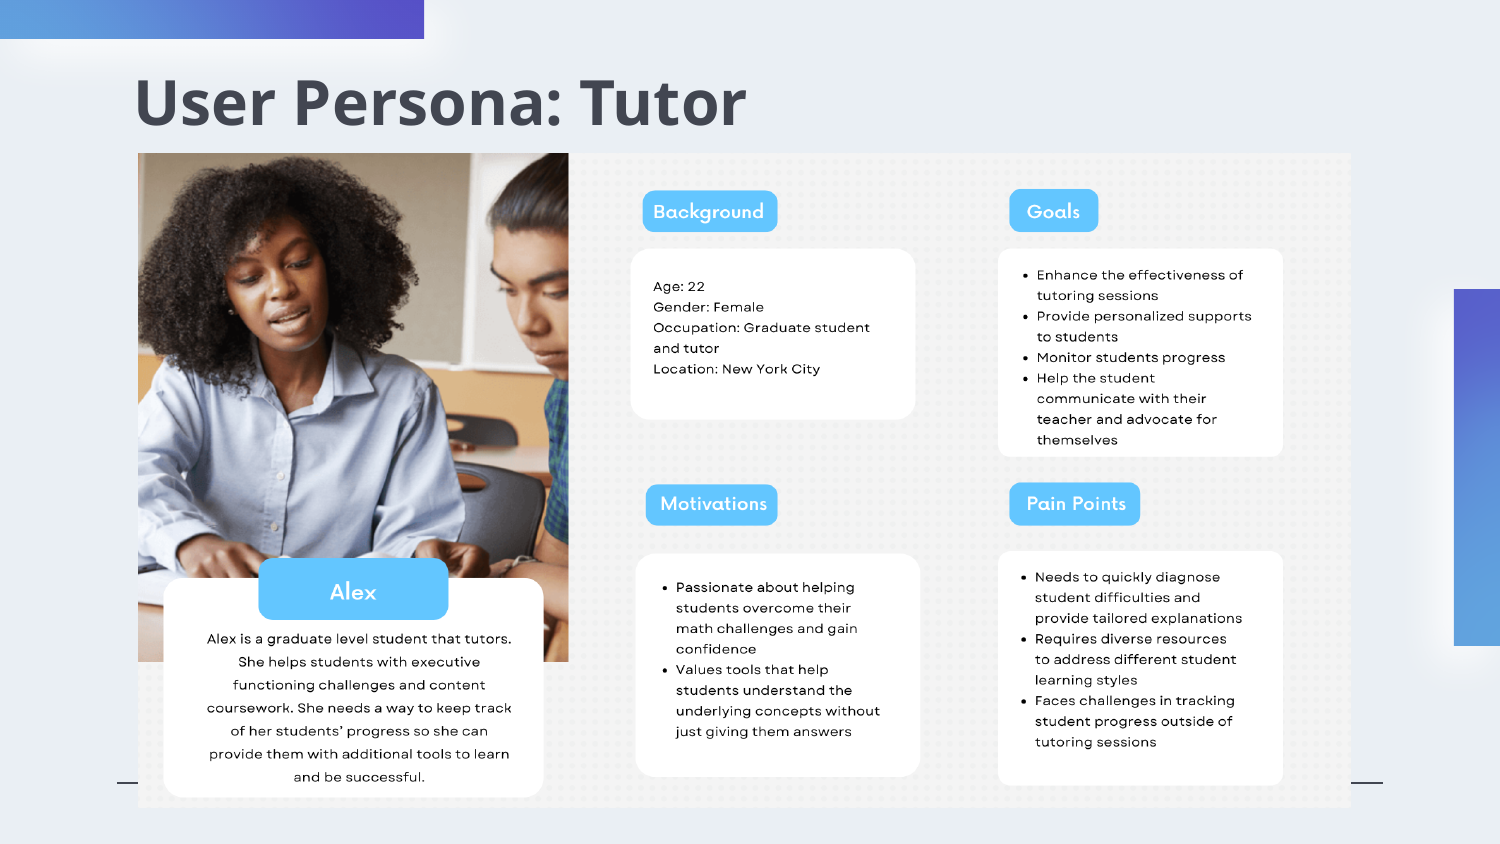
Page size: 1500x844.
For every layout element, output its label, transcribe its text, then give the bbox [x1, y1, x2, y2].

picture [0, 0, 425, 39]
picture [138, 153, 1351, 808]
title User Persona: Tutor [118, 48, 1382, 142]
picture [1453, 289, 1500, 646]
